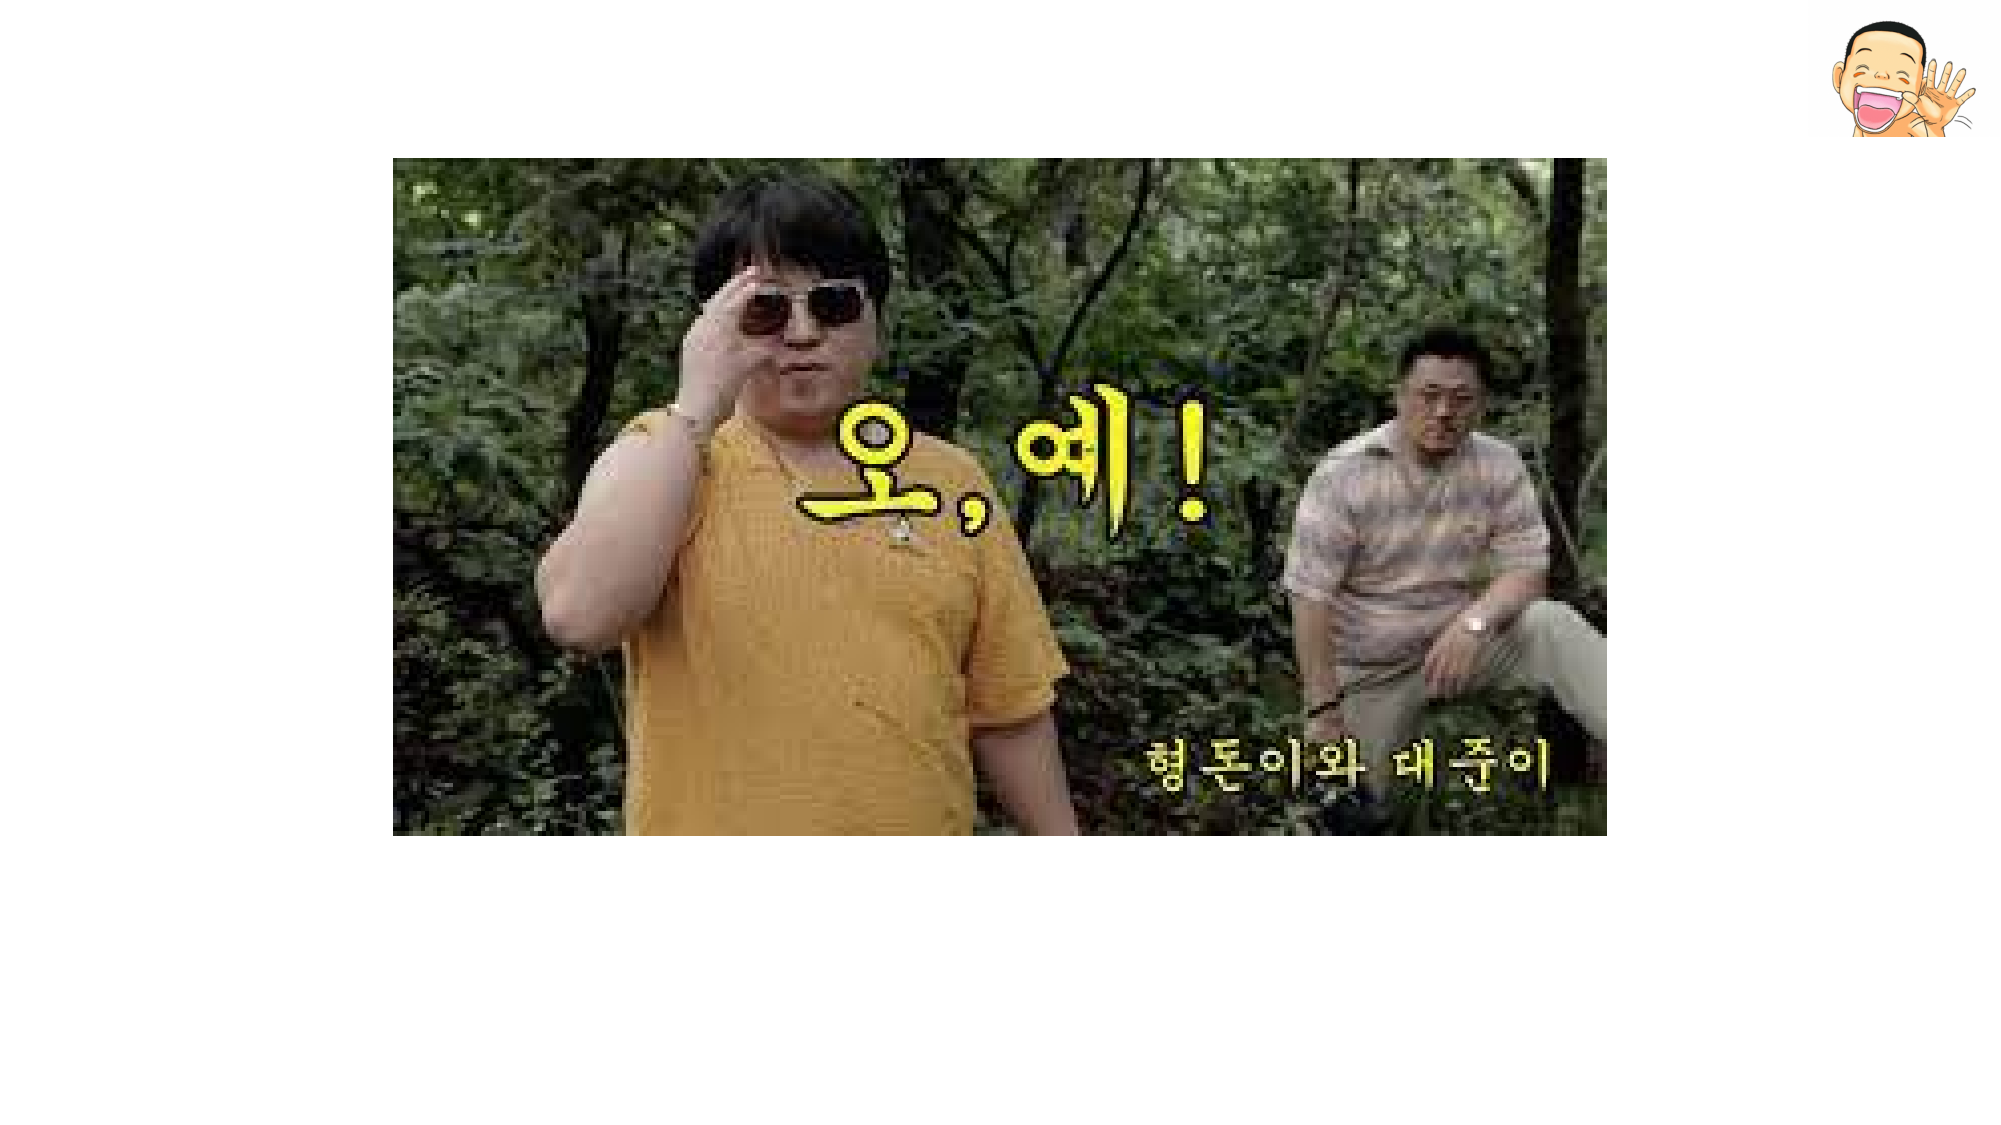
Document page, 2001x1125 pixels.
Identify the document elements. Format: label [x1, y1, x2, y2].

picture [393, 158, 1607, 836]
picture [1808, 0, 2000, 137]
